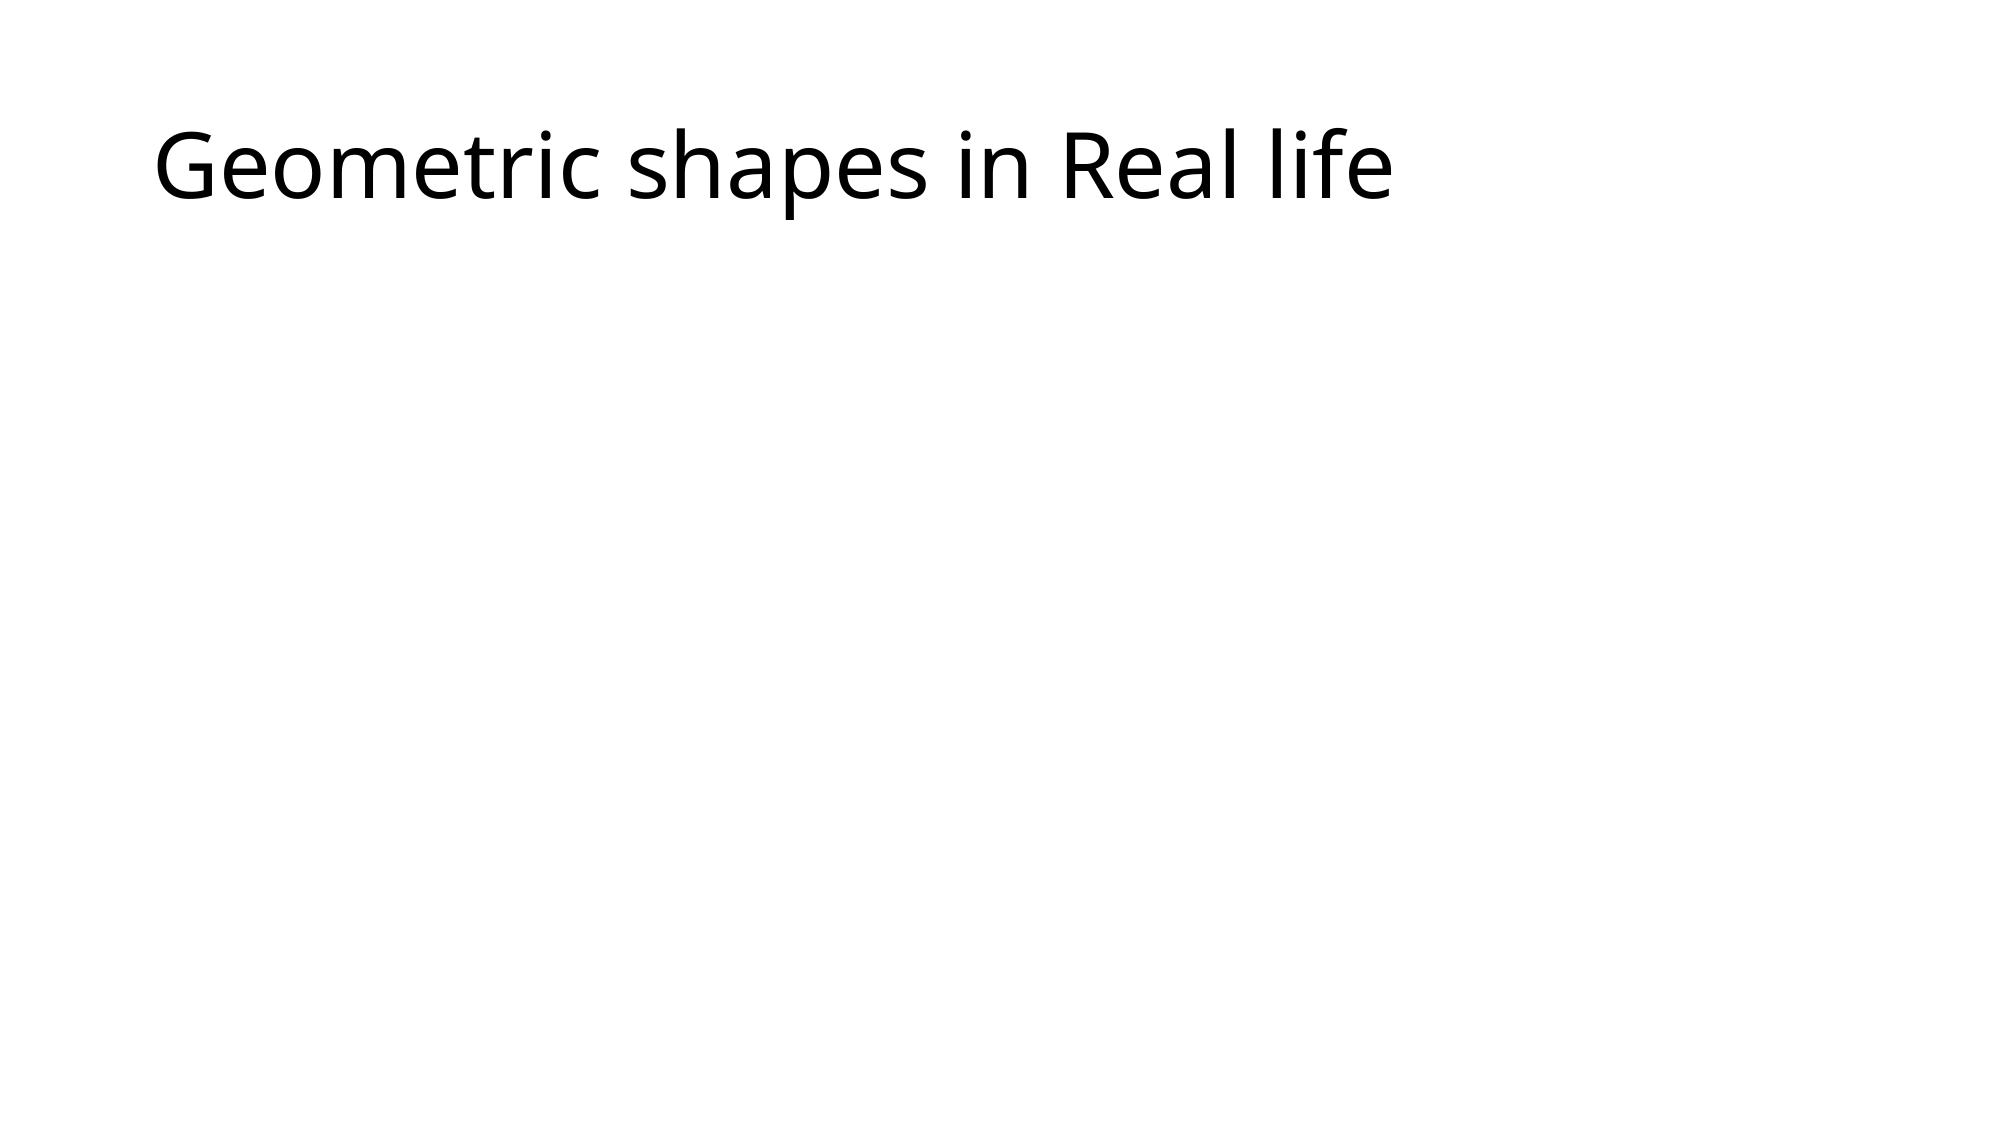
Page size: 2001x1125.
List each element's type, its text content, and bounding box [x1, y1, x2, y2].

title Geometric shapes in Real life [137, 59, 1863, 278]
